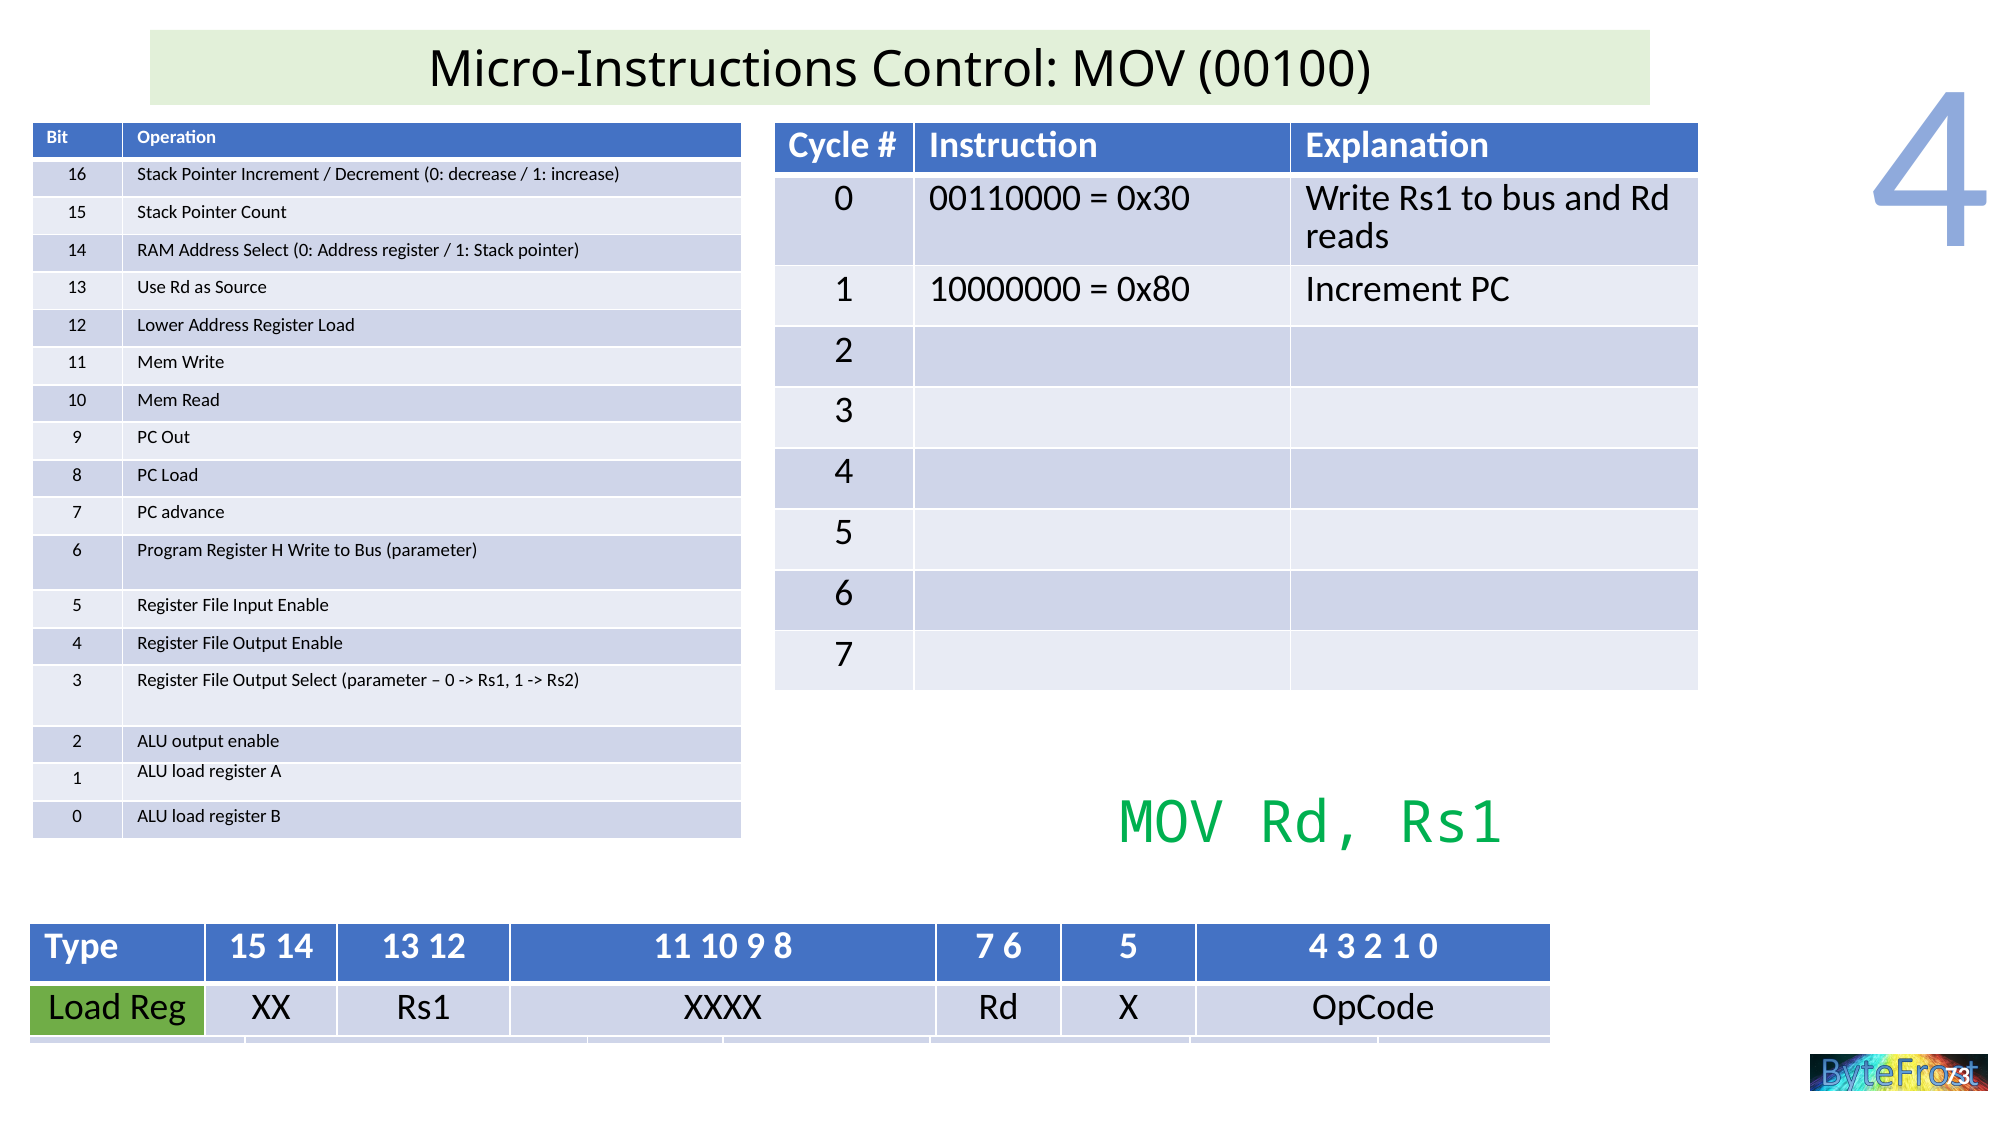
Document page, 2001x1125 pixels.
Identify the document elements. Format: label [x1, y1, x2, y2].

table_cell [775, 449, 913, 508]
table_cell [33, 629, 122, 664]
table_cell [123, 348, 741, 384]
table_cell [123, 273, 741, 309]
table_cell [1191, 1037, 1377, 1043]
table_cell [915, 388, 1290, 447]
text_box [1855, 0, 2000, 303]
table_cell [33, 727, 122, 762]
table_cell [588, 1037, 722, 1043]
table_header [33, 123, 122, 157]
table_cell [123, 461, 741, 496]
table_cell [33, 591, 122, 627]
table_cell [33, 802, 122, 838]
table_cell [33, 764, 122, 800]
table_header [338, 924, 509, 981]
table_cell [33, 235, 122, 271]
table_cell [123, 591, 741, 627]
table_cell [775, 266, 913, 325]
table_cell [123, 498, 741, 534]
table_header [511, 924, 935, 981]
table_cell [1291, 571, 1698, 630]
title [150, 29, 1650, 105]
table_cell [123, 629, 741, 664]
table_cell [123, 764, 741, 800]
table_cell [206, 986, 336, 1035]
table_header [1062, 924, 1195, 981]
table_header [1291, 123, 1698, 172]
table_cell [1062, 986, 1195, 1035]
table_cell [123, 198, 741, 234]
table_cell [915, 178, 1290, 265]
table_cell [33, 666, 122, 725]
table_cell [915, 571, 1290, 630]
table_cell [123, 536, 741, 589]
table_cell [1291, 388, 1698, 447]
table_cell [123, 666, 741, 725]
table_cell [724, 1037, 929, 1043]
table_header [775, 123, 913, 172]
table_cell [915, 266, 1290, 325]
table_cell [1291, 327, 1698, 386]
table_header [1197, 924, 1550, 981]
table_cell [33, 348, 122, 384]
picture [1810, 1054, 1988, 1091]
table_cell [775, 388, 913, 447]
table_header [937, 924, 1060, 981]
table_cell [123, 727, 741, 762]
table_cell [511, 986, 935, 1035]
text_box [1069, 776, 1520, 862]
table_cell [33, 386, 122, 421]
table_cell [775, 510, 913, 569]
table_cell [1291, 449, 1698, 508]
table_cell [915, 631, 1290, 690]
table_cell [775, 327, 913, 386]
table_cell [33, 162, 122, 196]
table_cell [775, 178, 913, 265]
table_cell [33, 198, 122, 234]
table_cell [33, 423, 122, 459]
table_cell [937, 986, 1060, 1035]
table_header [30, 924, 204, 981]
table_cell [123, 235, 741, 271]
table_cell [123, 310, 741, 346]
table_cell [123, 162, 741, 196]
table_cell [915, 327, 1290, 386]
table_cell [931, 1037, 1189, 1043]
table_cell [775, 571, 913, 630]
table_cell [1291, 631, 1698, 690]
table_cell [1291, 178, 1698, 265]
table_cell [33, 536, 122, 589]
table_cell [1379, 1037, 1550, 1043]
table_header [123, 123, 741, 157]
table_cell [30, 1037, 244, 1043]
table_cell [123, 423, 741, 459]
table_cell [915, 449, 1290, 508]
table_cell [338, 986, 509, 1035]
table_cell [775, 631, 913, 690]
table_cell [246, 1037, 587, 1043]
table_cell [33, 461, 122, 496]
text_box [1535, 1044, 1986, 1105]
table_cell [1197, 986, 1550, 1035]
table_cell [33, 273, 122, 309]
table_header [206, 924, 336, 981]
table_cell [123, 386, 741, 421]
table_cell [33, 498, 122, 534]
table_cell [1291, 266, 1698, 325]
table_cell [1291, 510, 1698, 569]
table_cell [915, 510, 1290, 569]
table_cell [30, 986, 204, 1035]
table_cell [33, 310, 122, 346]
table_cell [123, 802, 741, 838]
table_header [915, 123, 1290, 172]
